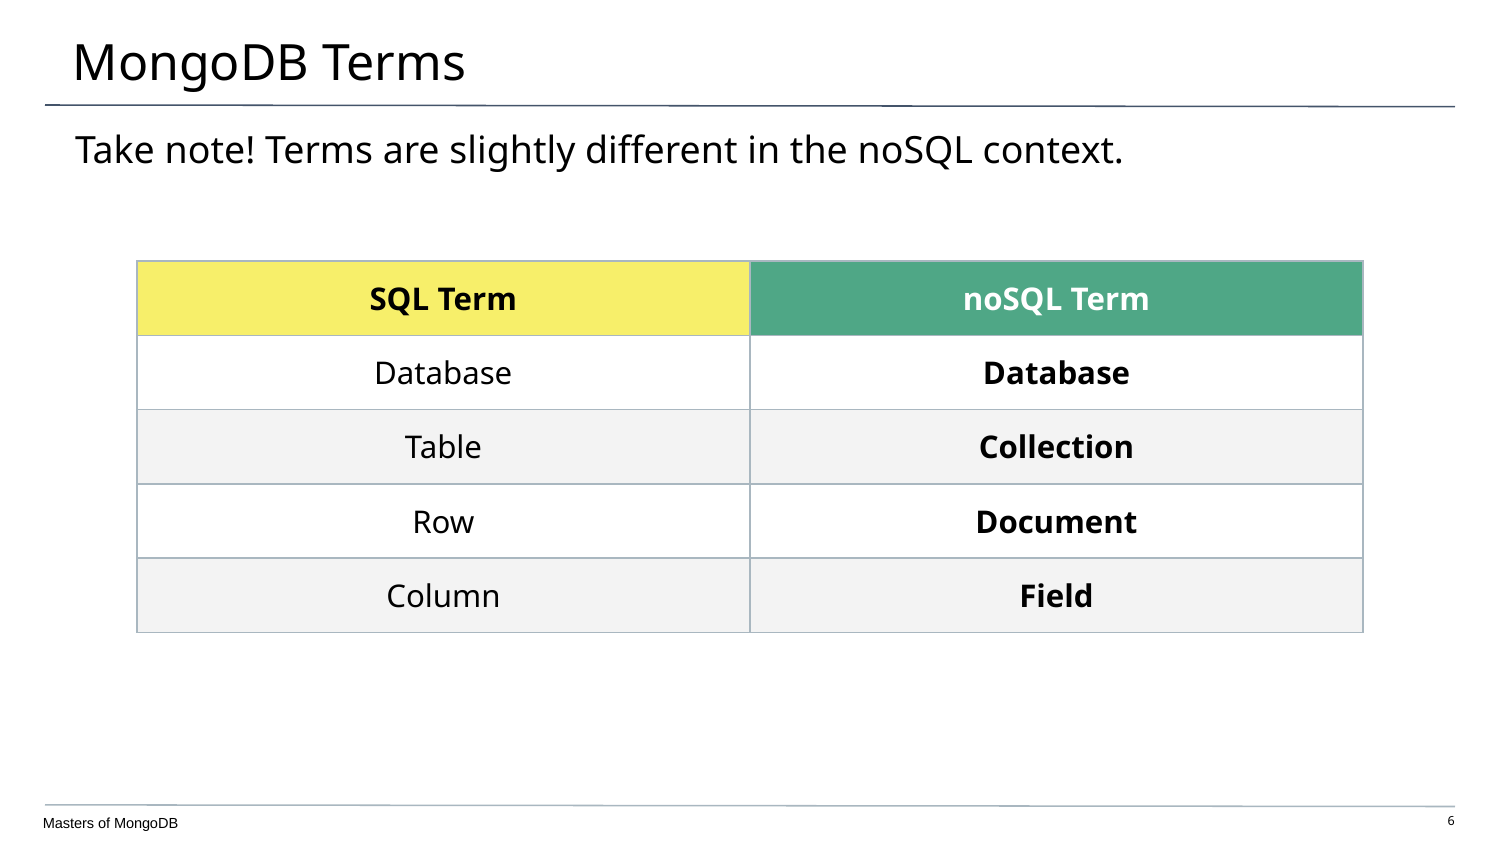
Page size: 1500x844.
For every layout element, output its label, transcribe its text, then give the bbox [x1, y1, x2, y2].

table_cell Database [138, 336, 749, 409]
table_header SQL Term [138, 262, 749, 335]
table_header noSQL Term [751, 262, 1362, 335]
table_cell Table [138, 410, 749, 483]
table_cell Collection [751, 410, 1362, 483]
table_cell Row [138, 485, 749, 557]
subtitle Take note! Terms are slightly different in the noSQL context. [0, 110, 1500, 171]
table_cell Document [751, 485, 1362, 557]
table_cell Field [751, 559, 1362, 632]
title MongoDB Terms [0, 0, 1500, 88]
table_cell Database [751, 336, 1362, 409]
table_cell Column [138, 559, 749, 632]
subtitle Masters of MongoDB [0, 806, 1306, 844]
